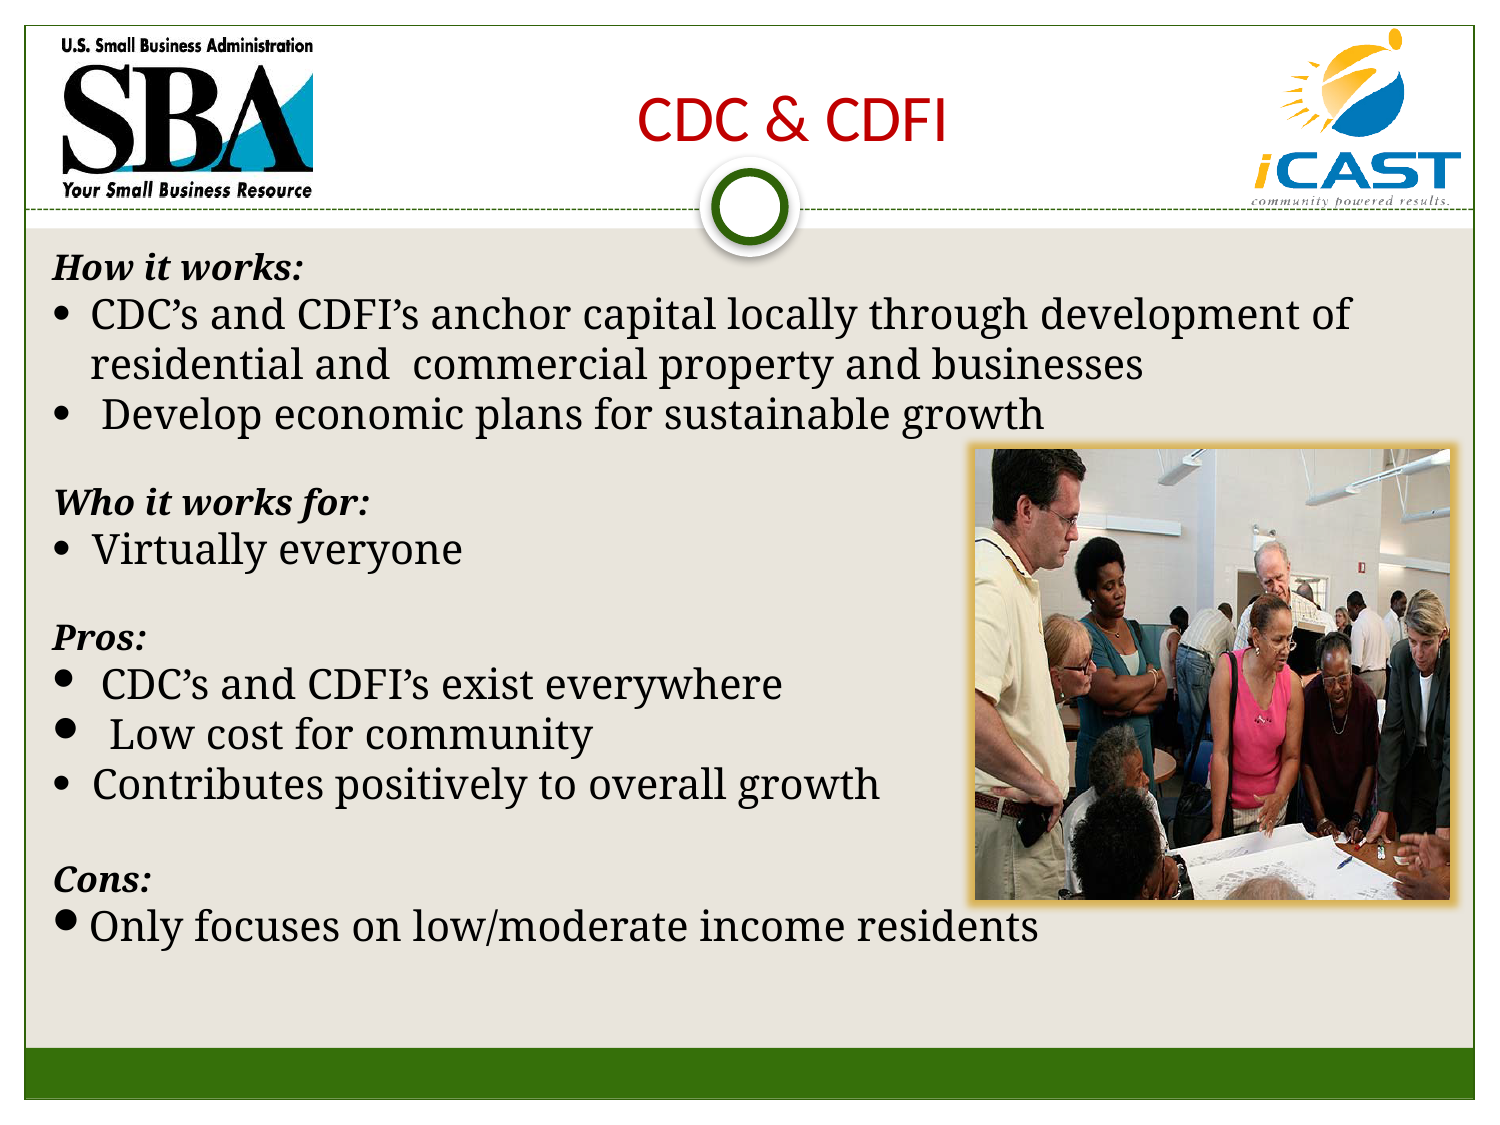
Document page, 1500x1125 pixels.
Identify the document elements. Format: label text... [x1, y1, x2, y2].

title CDC & CDFI [318, 62, 1242, 163]
text_box How it works: CDC’s and CDFI’s anchor capital locally through development of residential and commercial property and businesses Develop economic plans for sustainable growth Who it works for: Virtually everyone Pros: CDC’s and CDFI’s exist everywhere Low cost for community Contributes positively to overall growth Cons: Only focuses on low/moderate income residents [37, 237, 1388, 1025]
picture [974, 449, 1451, 901]
picture [62, 37, 313, 198]
picture [1249, 24, 1462, 209]
